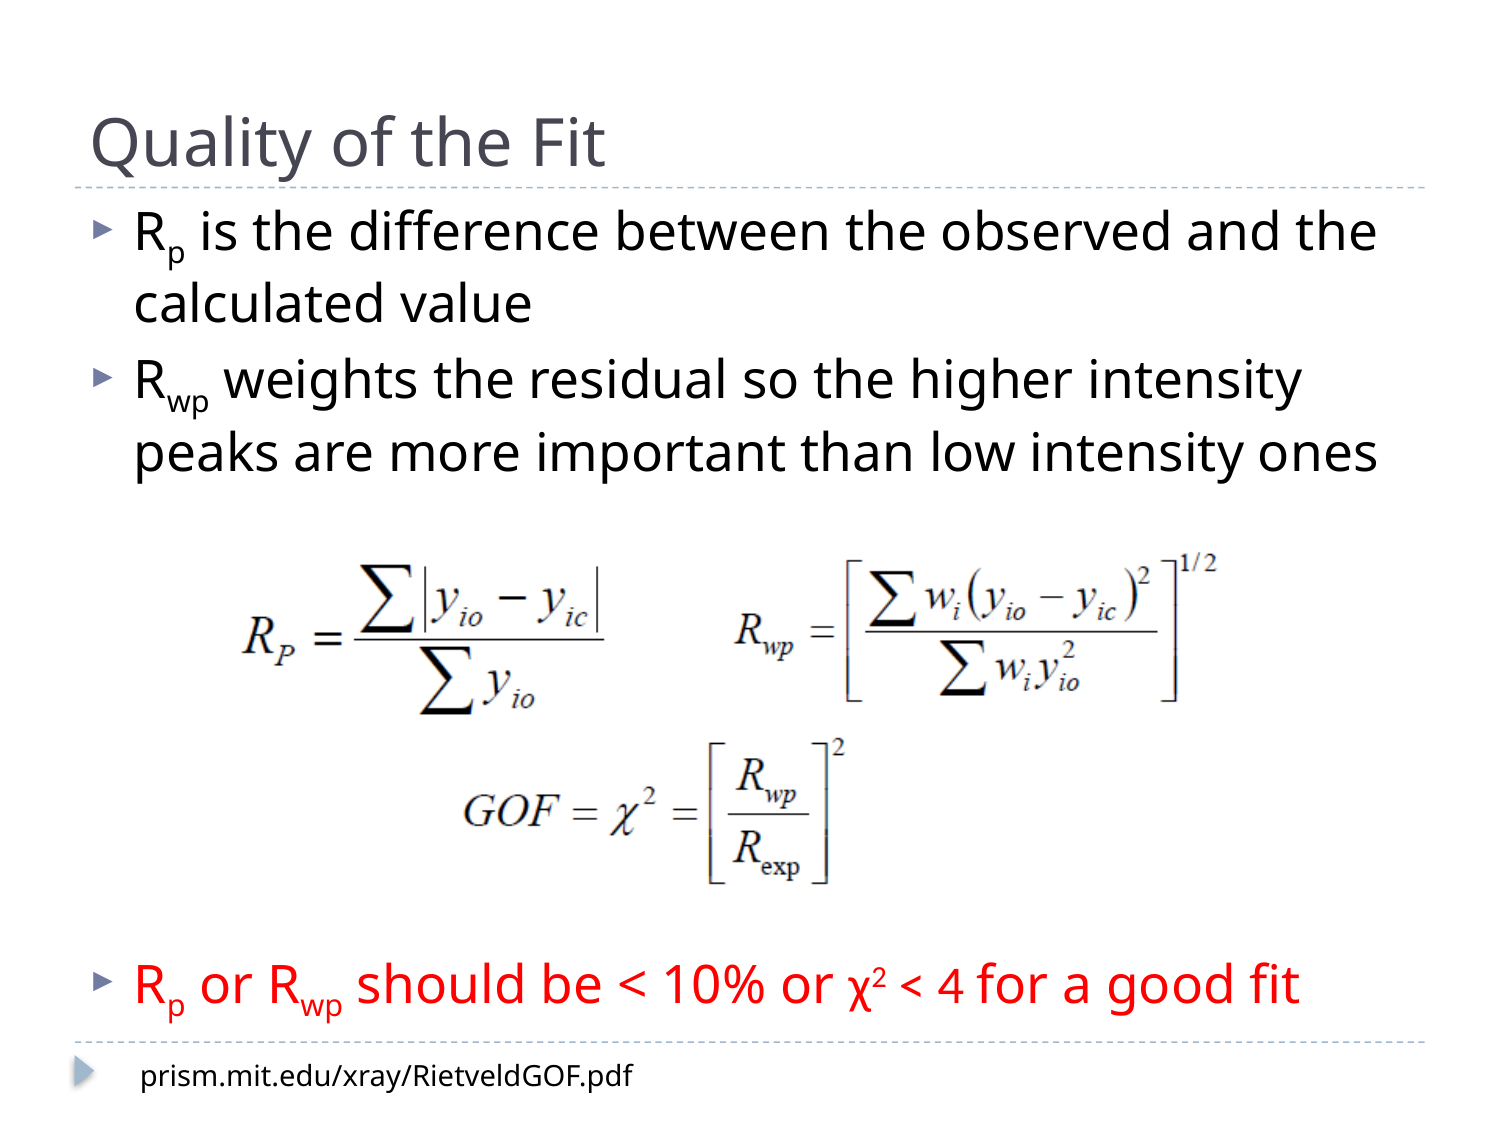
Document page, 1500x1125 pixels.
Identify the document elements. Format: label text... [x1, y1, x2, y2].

title Quality of the Fit [75, 24, 1425, 188]
picture [212, 521, 1262, 901]
list Rp is the difference between the observed and the calculated value Rwp weights the residual so the higher intensity peaks are more important than low intensity ones Rp or Rwp should be < 10% or χ2 < 4 for a good fit [75, 189, 1425, 1038]
text_box prism.mit.edu/xray/RietveldGOF.pdf [124, 1049, 1088, 1100]
